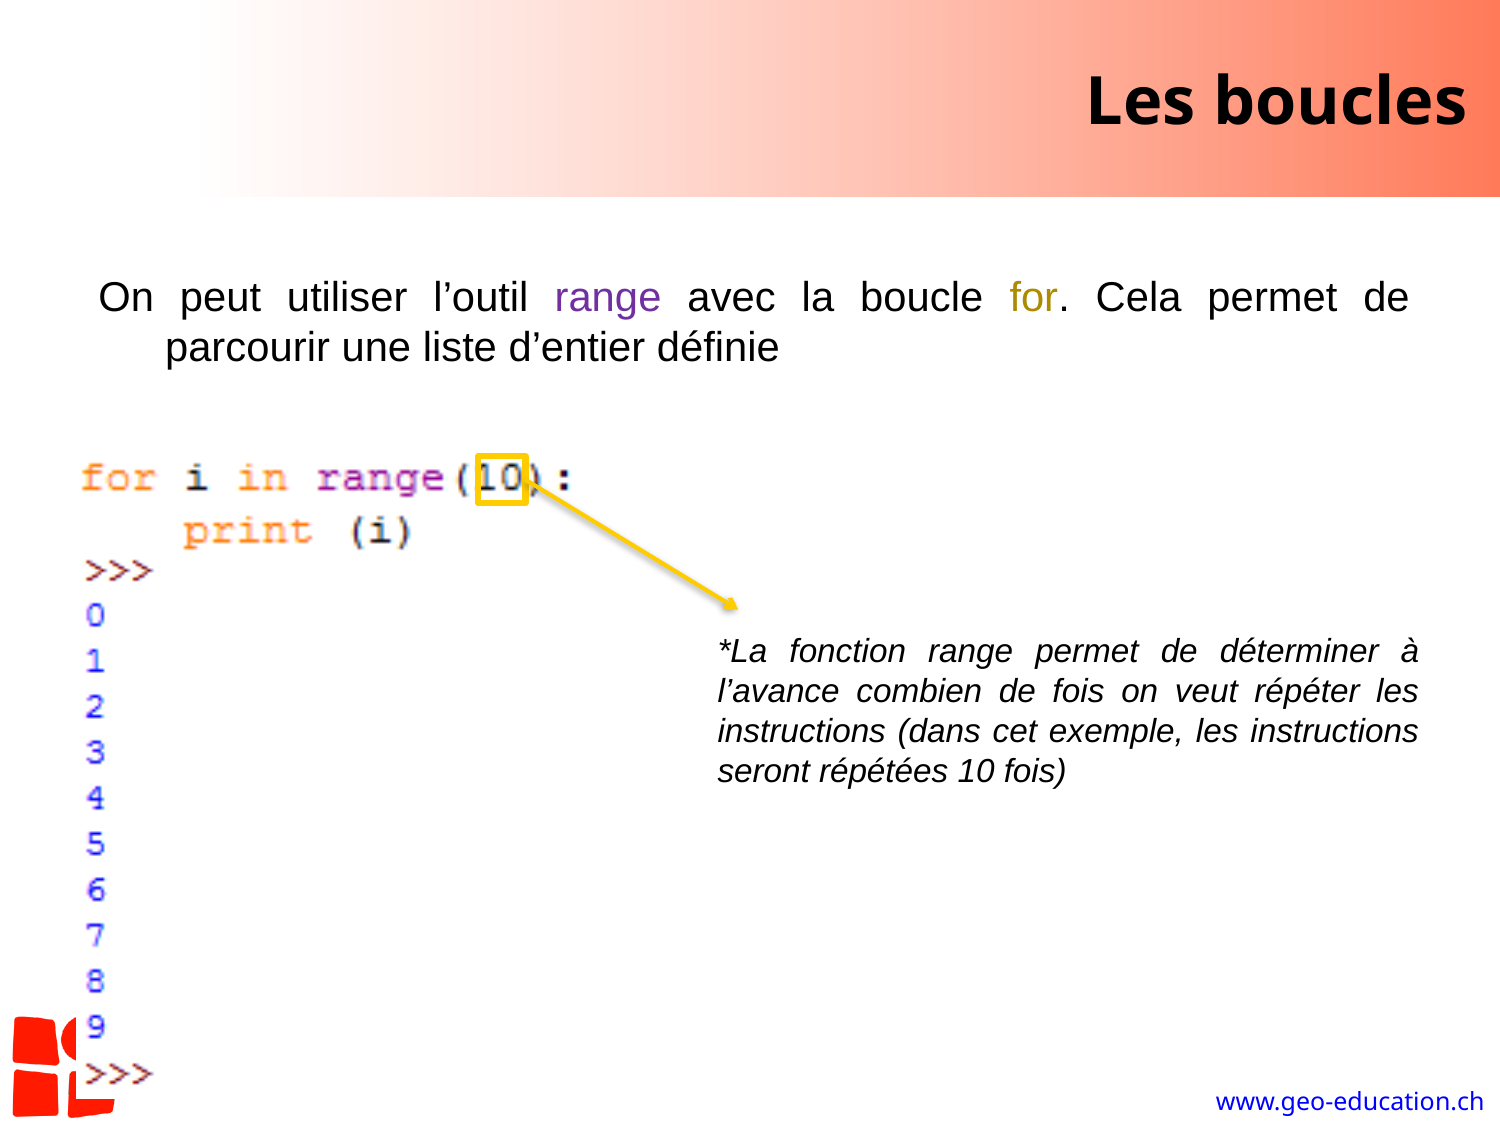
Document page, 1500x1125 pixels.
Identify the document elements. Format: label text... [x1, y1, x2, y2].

text_box On peut utiliser l’outil range avec la boucle for. Cela permet de parcourir une liste d’entier définie [74, 262, 1425, 1005]
picture [12, 432, 624, 1118]
title Les boucles [196, 0, 1500, 197]
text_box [525, 479, 739, 610]
text_box *La fonction range permet de déterminer à l’avance combien de fois on veut répéter les instructions (dans cet exemple, les instructions seront répétées 10 fois) [702, 621, 1436, 796]
